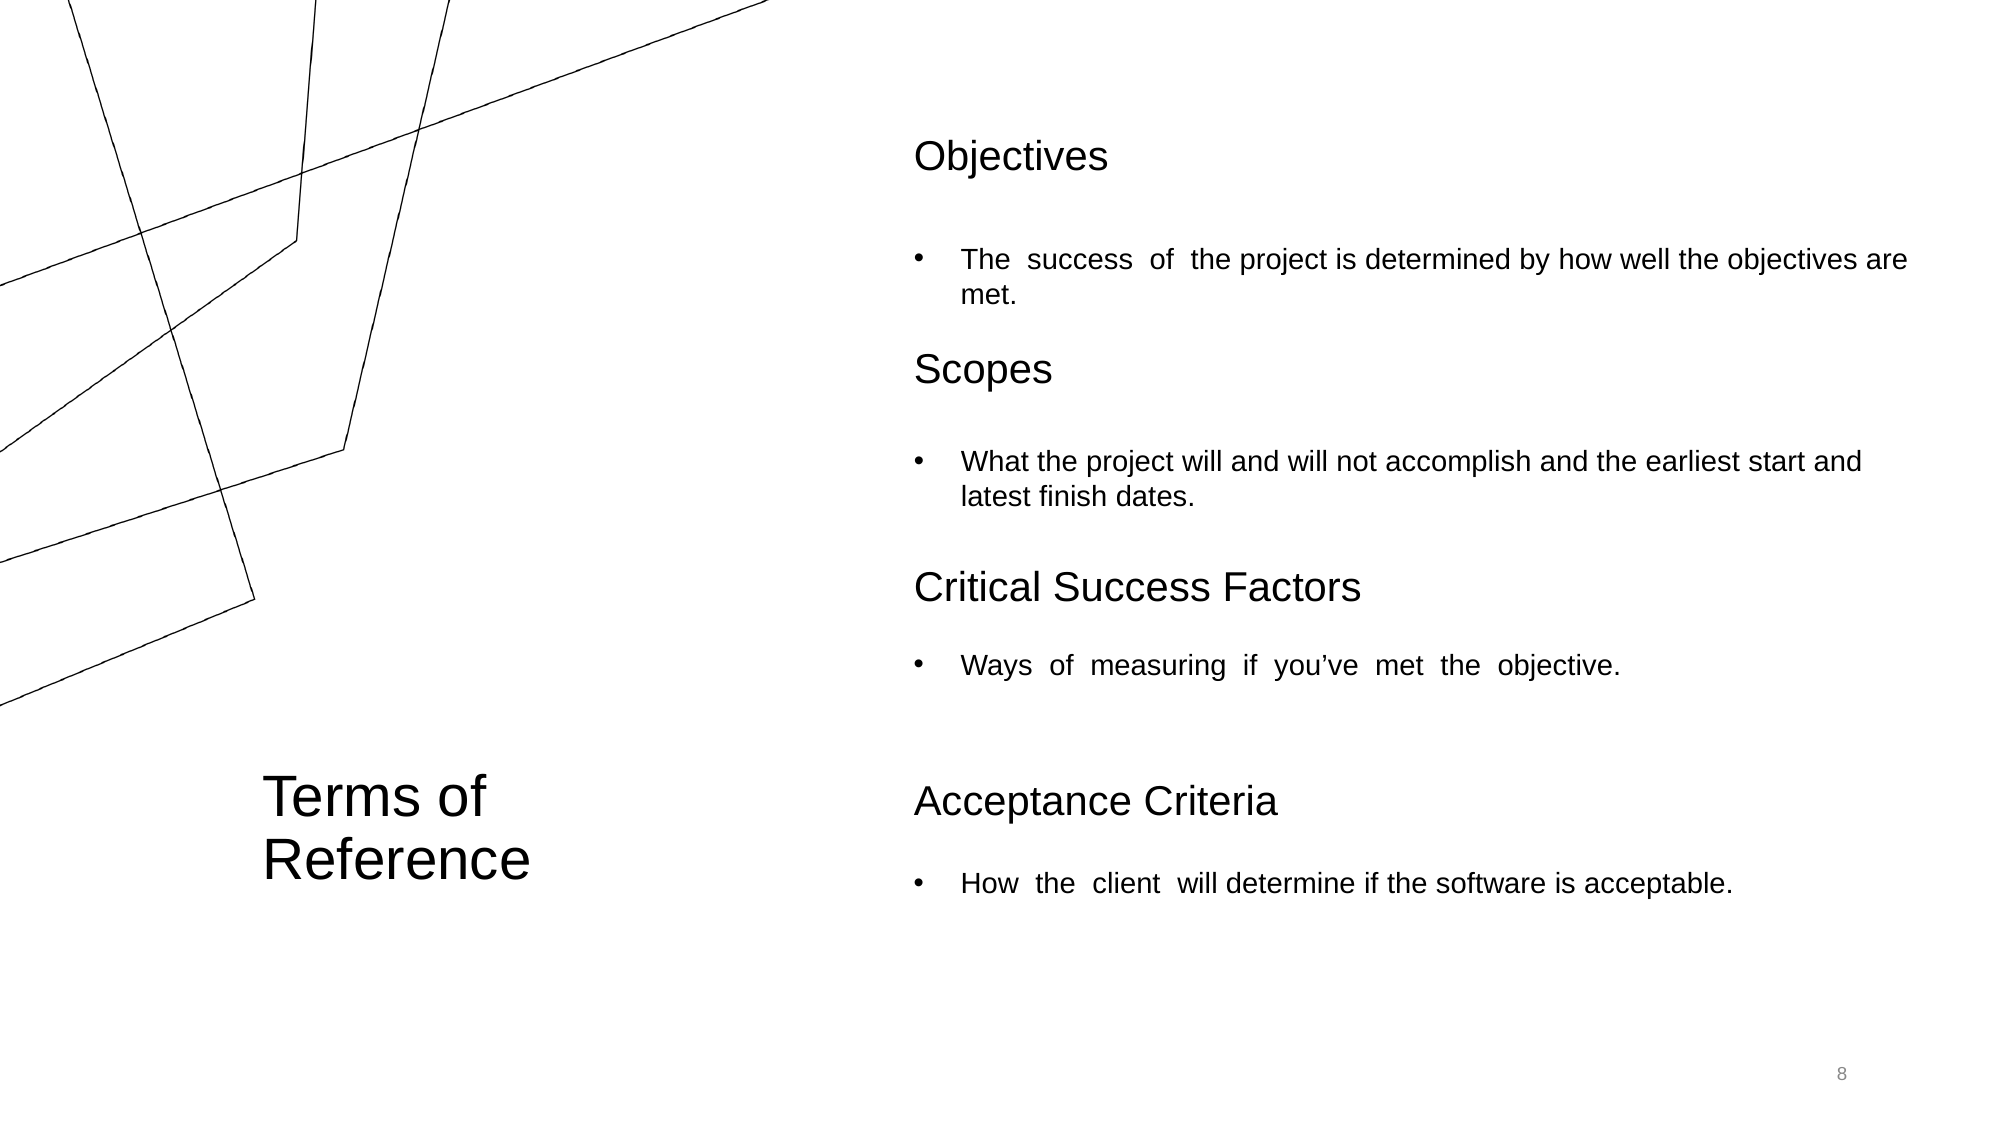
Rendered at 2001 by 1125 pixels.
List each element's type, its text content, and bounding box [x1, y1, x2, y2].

title Terms of Reference [247, 681, 763, 900]
text_box How the client will determine if the software is acceptable. [861, 857, 1943, 977]
list The success of the project is determined by how well the objectives are met. [861, 232, 1943, 336]
list Critical Success Factors [861, 557, 1753, 638]
text_box Ways of measuring if you’ve met the objective. [861, 638, 1943, 758]
list What the project will and will not accomplish and the earliest start and latest finish dates. [861, 435, 1943, 555]
text_box Acceptance Criteria [861, 771, 1753, 857]
slide_number 8 [1755, 1042, 1863, 1103]
list Scopes [861, 339, 1753, 435]
list Objectives [861, 126, 1753, 218]
picture [0, 0, 803, 720]
